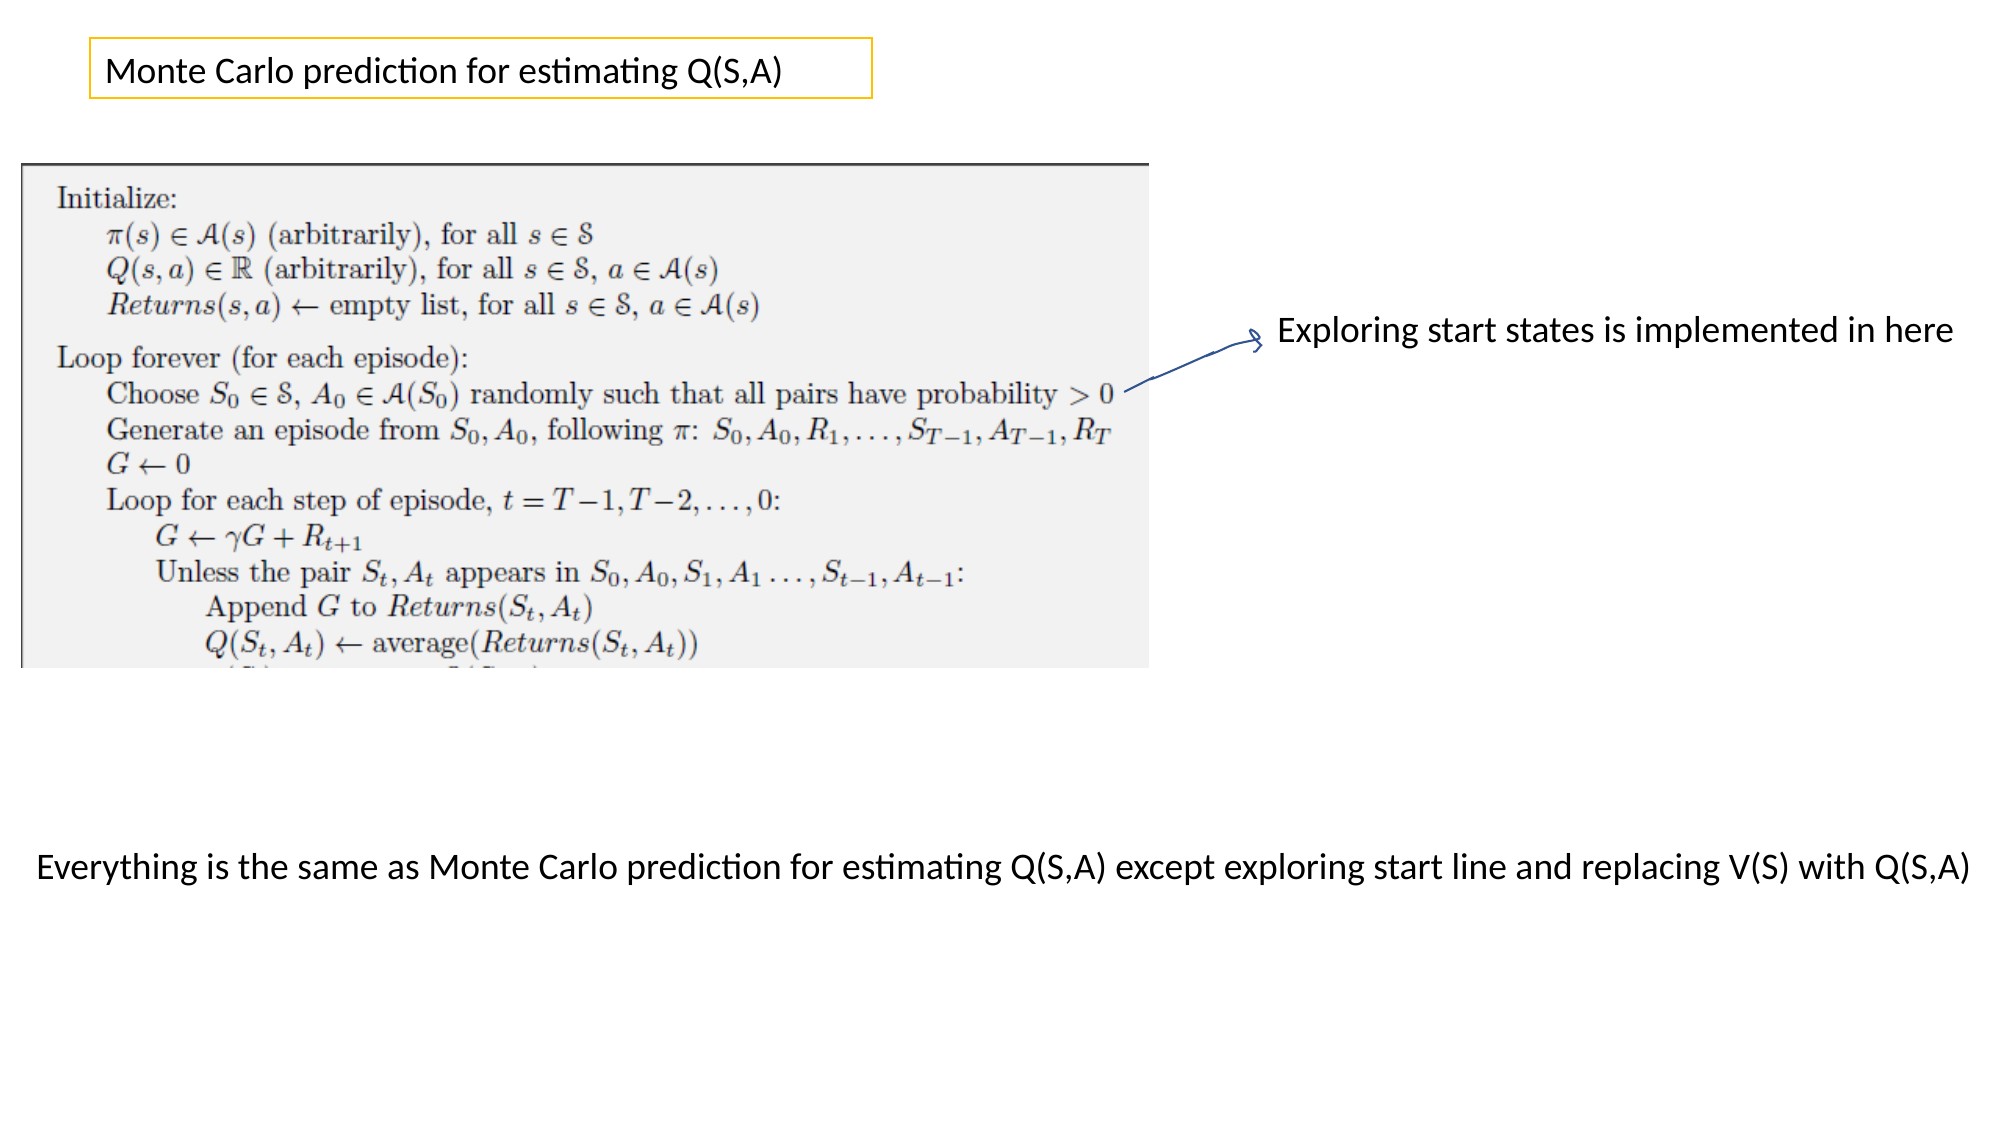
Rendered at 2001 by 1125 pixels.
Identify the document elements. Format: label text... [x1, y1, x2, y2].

text_box [1149, 328, 1263, 385]
text_box Monte Carlo prediction for estimating Q(S,A) [89, 37, 873, 99]
text_box Everything is the same as Monte Carlo prediction for estimating Q(S,A) except exploring start line and replacing V(S) with Q(S,A) [21, 834, 2000, 939]
picture [21, 163, 1149, 669]
text_box Exploring start states is implemented in here [1262, 298, 2000, 358]
